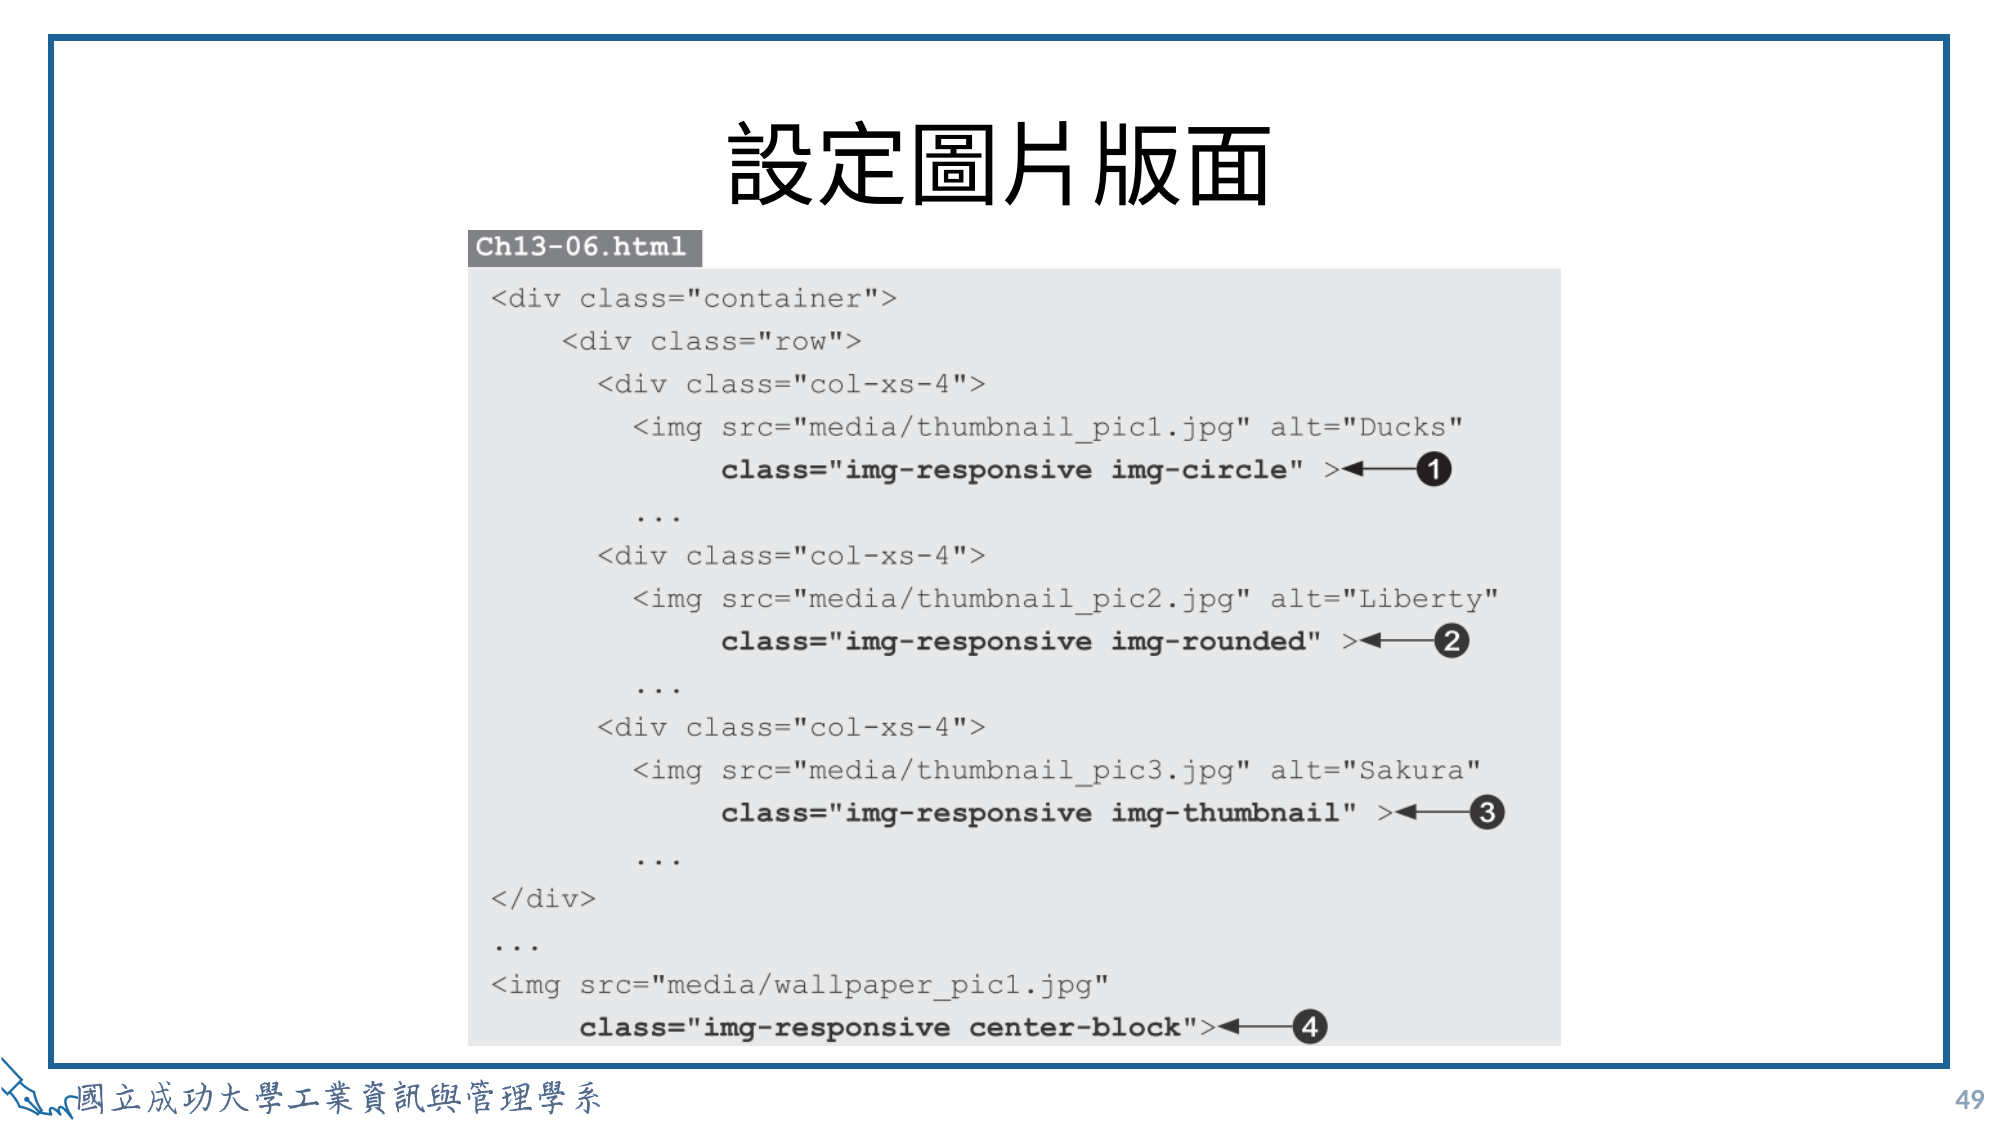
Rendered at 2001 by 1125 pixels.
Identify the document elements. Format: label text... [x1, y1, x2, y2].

slide_number 49 [1550, 1067, 2000, 1125]
picture [468, 230, 1561, 1046]
title 設定圖片版面 [137, 59, 1863, 278]
picture [0, 1049, 80, 1125]
